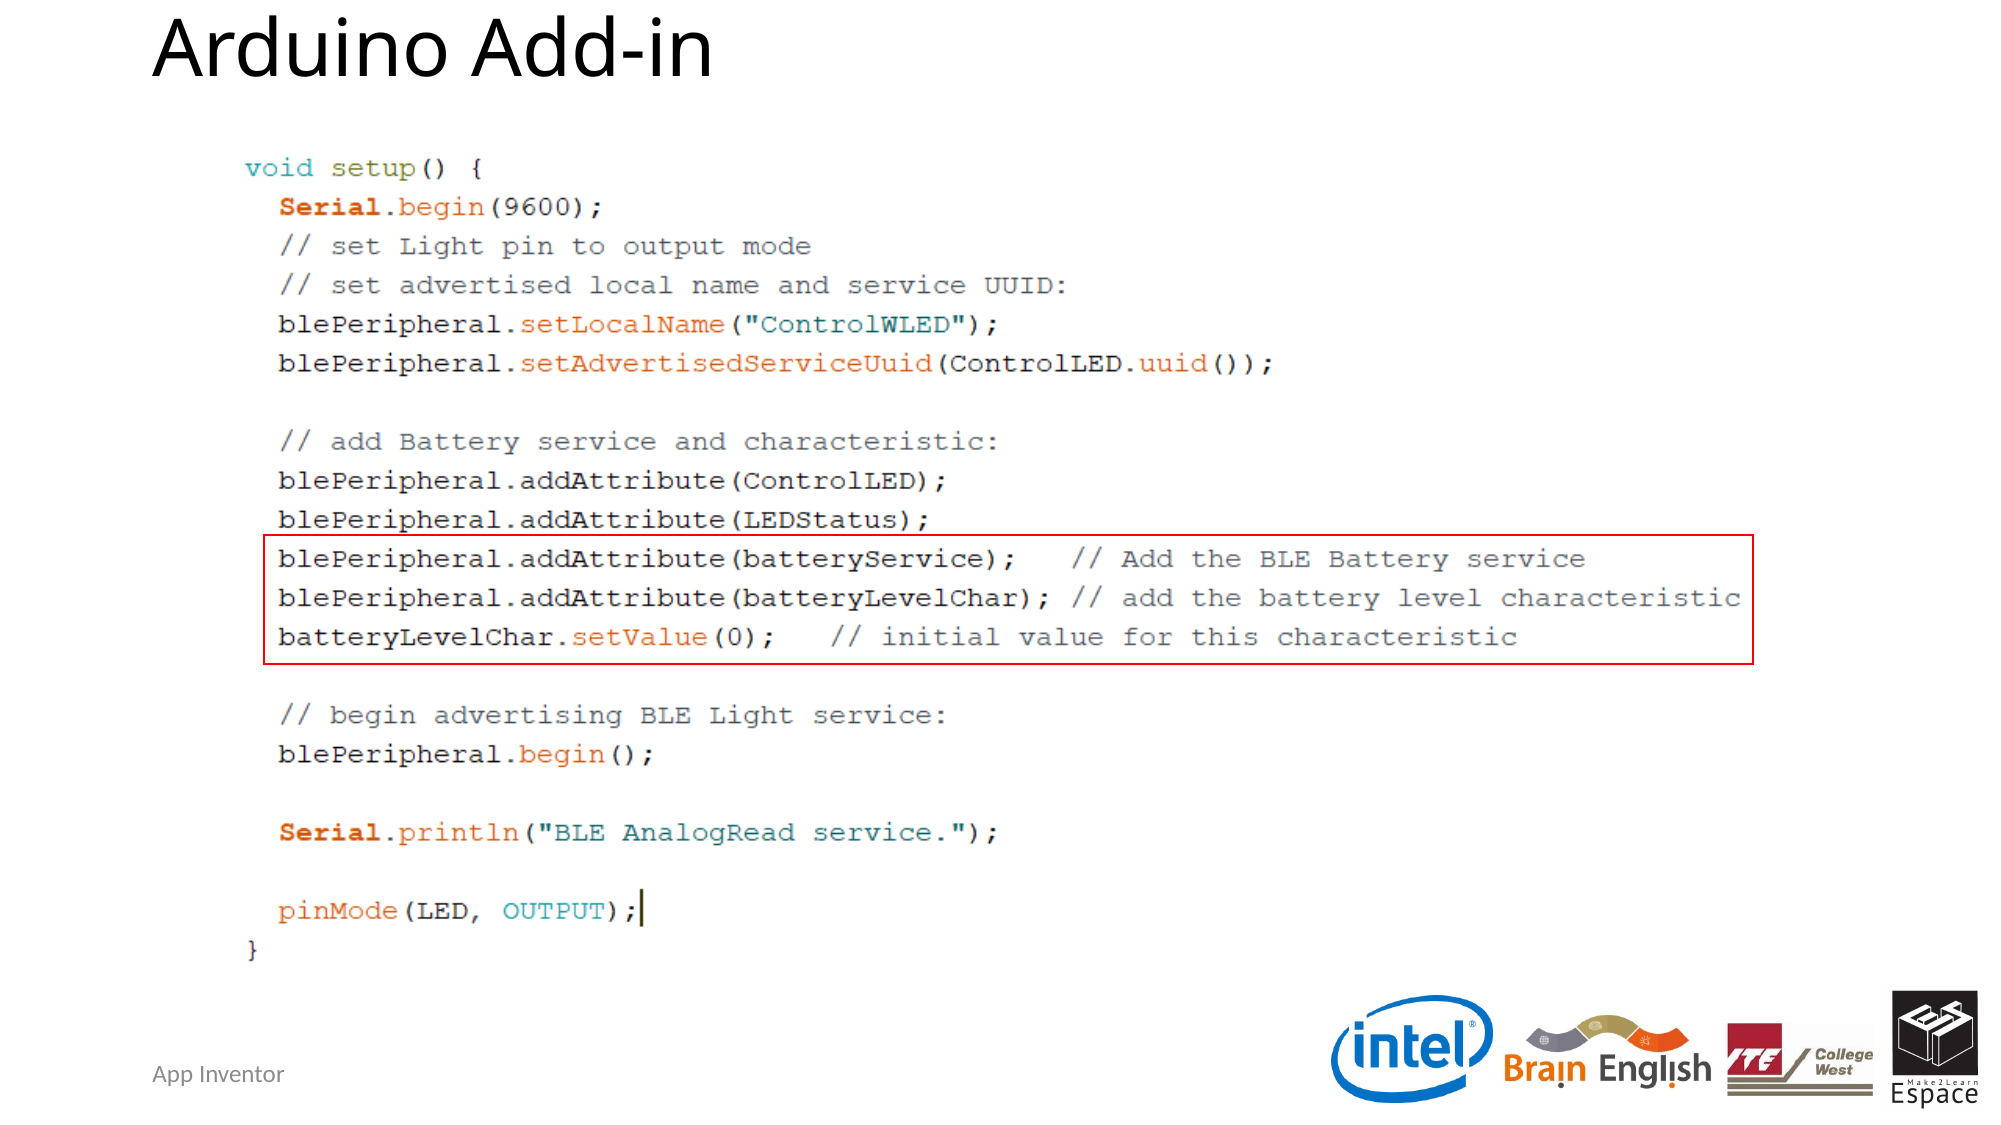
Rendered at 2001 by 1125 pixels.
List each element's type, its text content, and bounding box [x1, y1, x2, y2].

picture [1727, 1023, 1873, 1096]
footer App Inventor [137, 1042, 1038, 1103]
picture [1886, 983, 1987, 1115]
title Arduino Add-in [137, 0, 1863, 102]
picture [232, 145, 1768, 980]
picture [1494, 1004, 1718, 1096]
picture [1331, 995, 1493, 1103]
